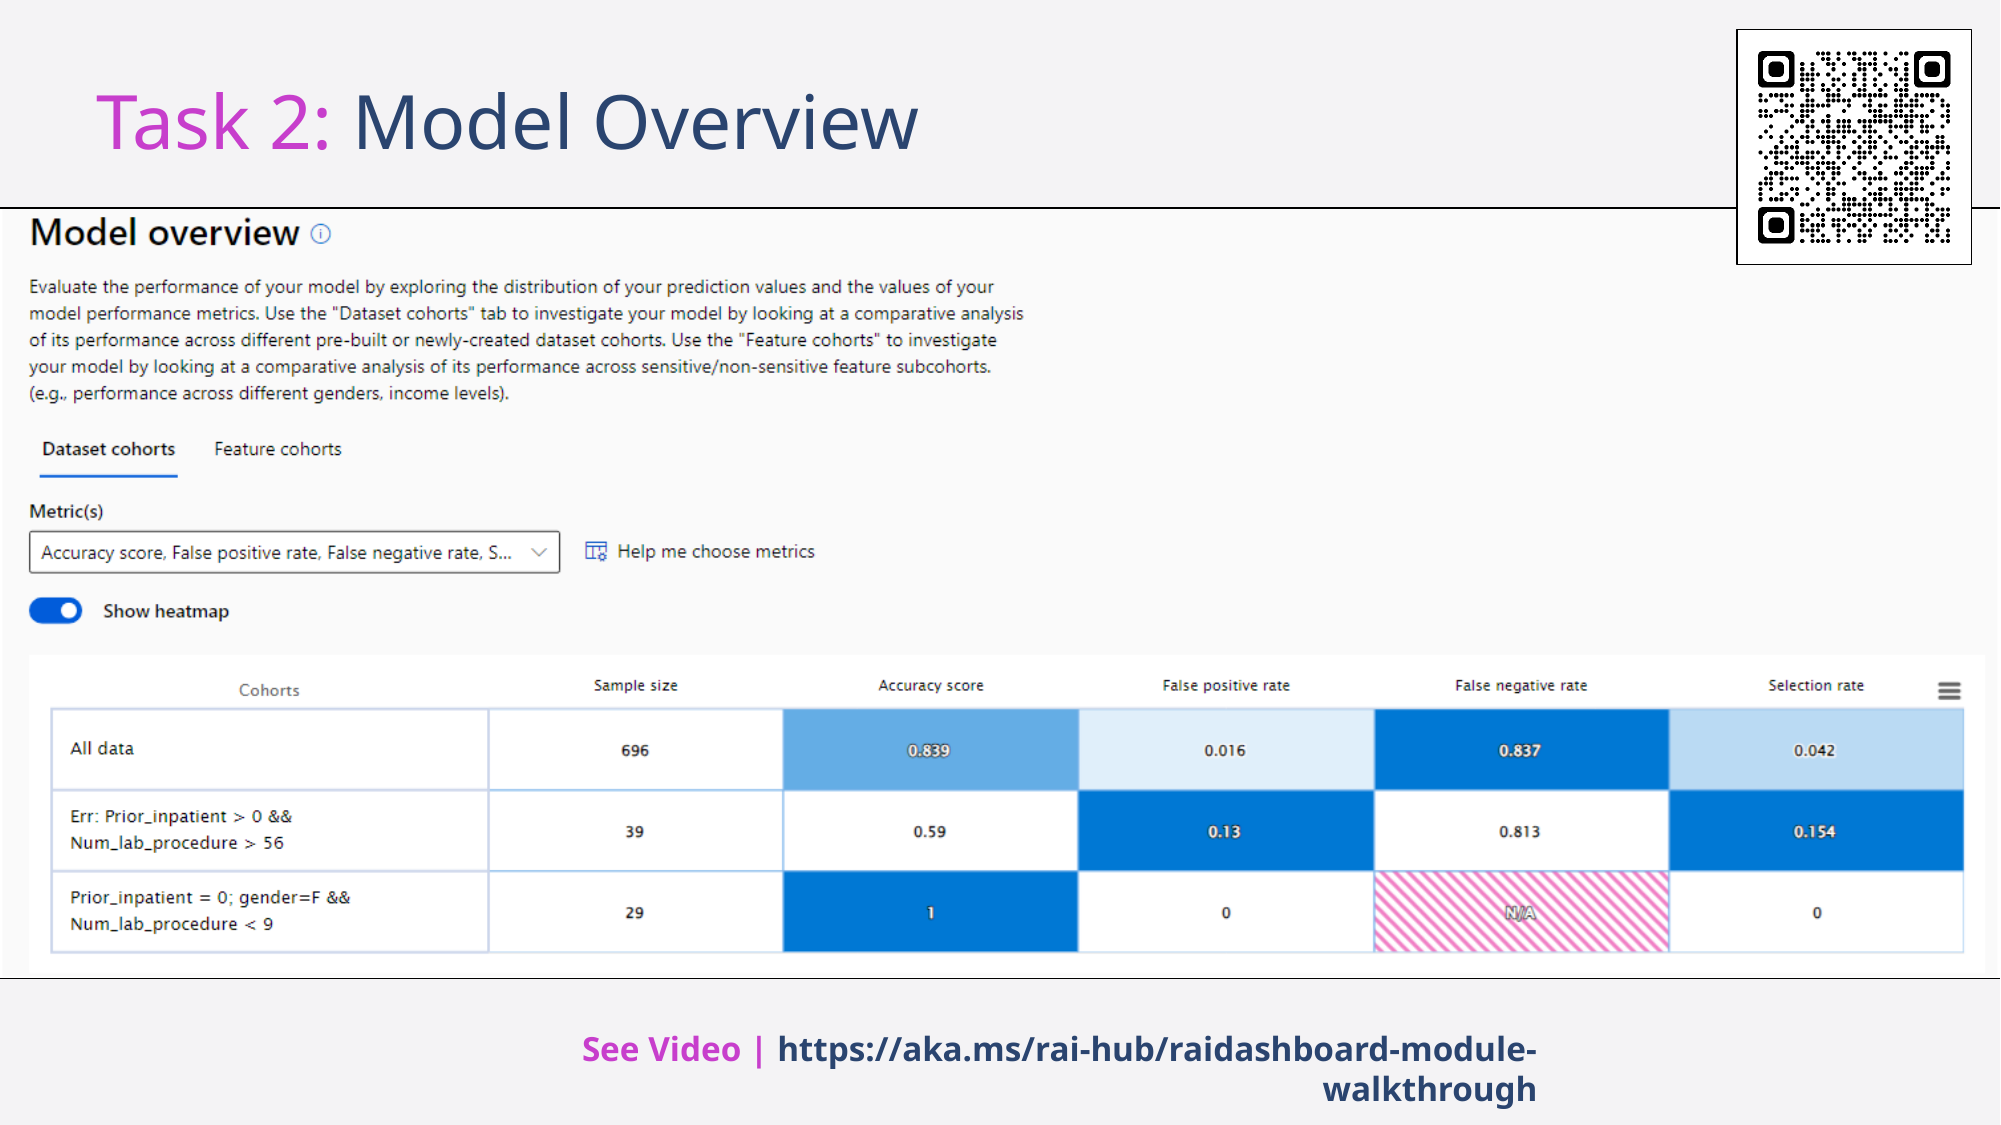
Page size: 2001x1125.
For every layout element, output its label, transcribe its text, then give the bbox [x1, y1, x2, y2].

title Task 2: Model Overview [96, 75, 1732, 206]
text_box See Video | https://aka.ms/rai-hub/raidashboard-module-walkthrough [347, 1020, 1553, 1116]
picture [0, 30, 2000, 979]
